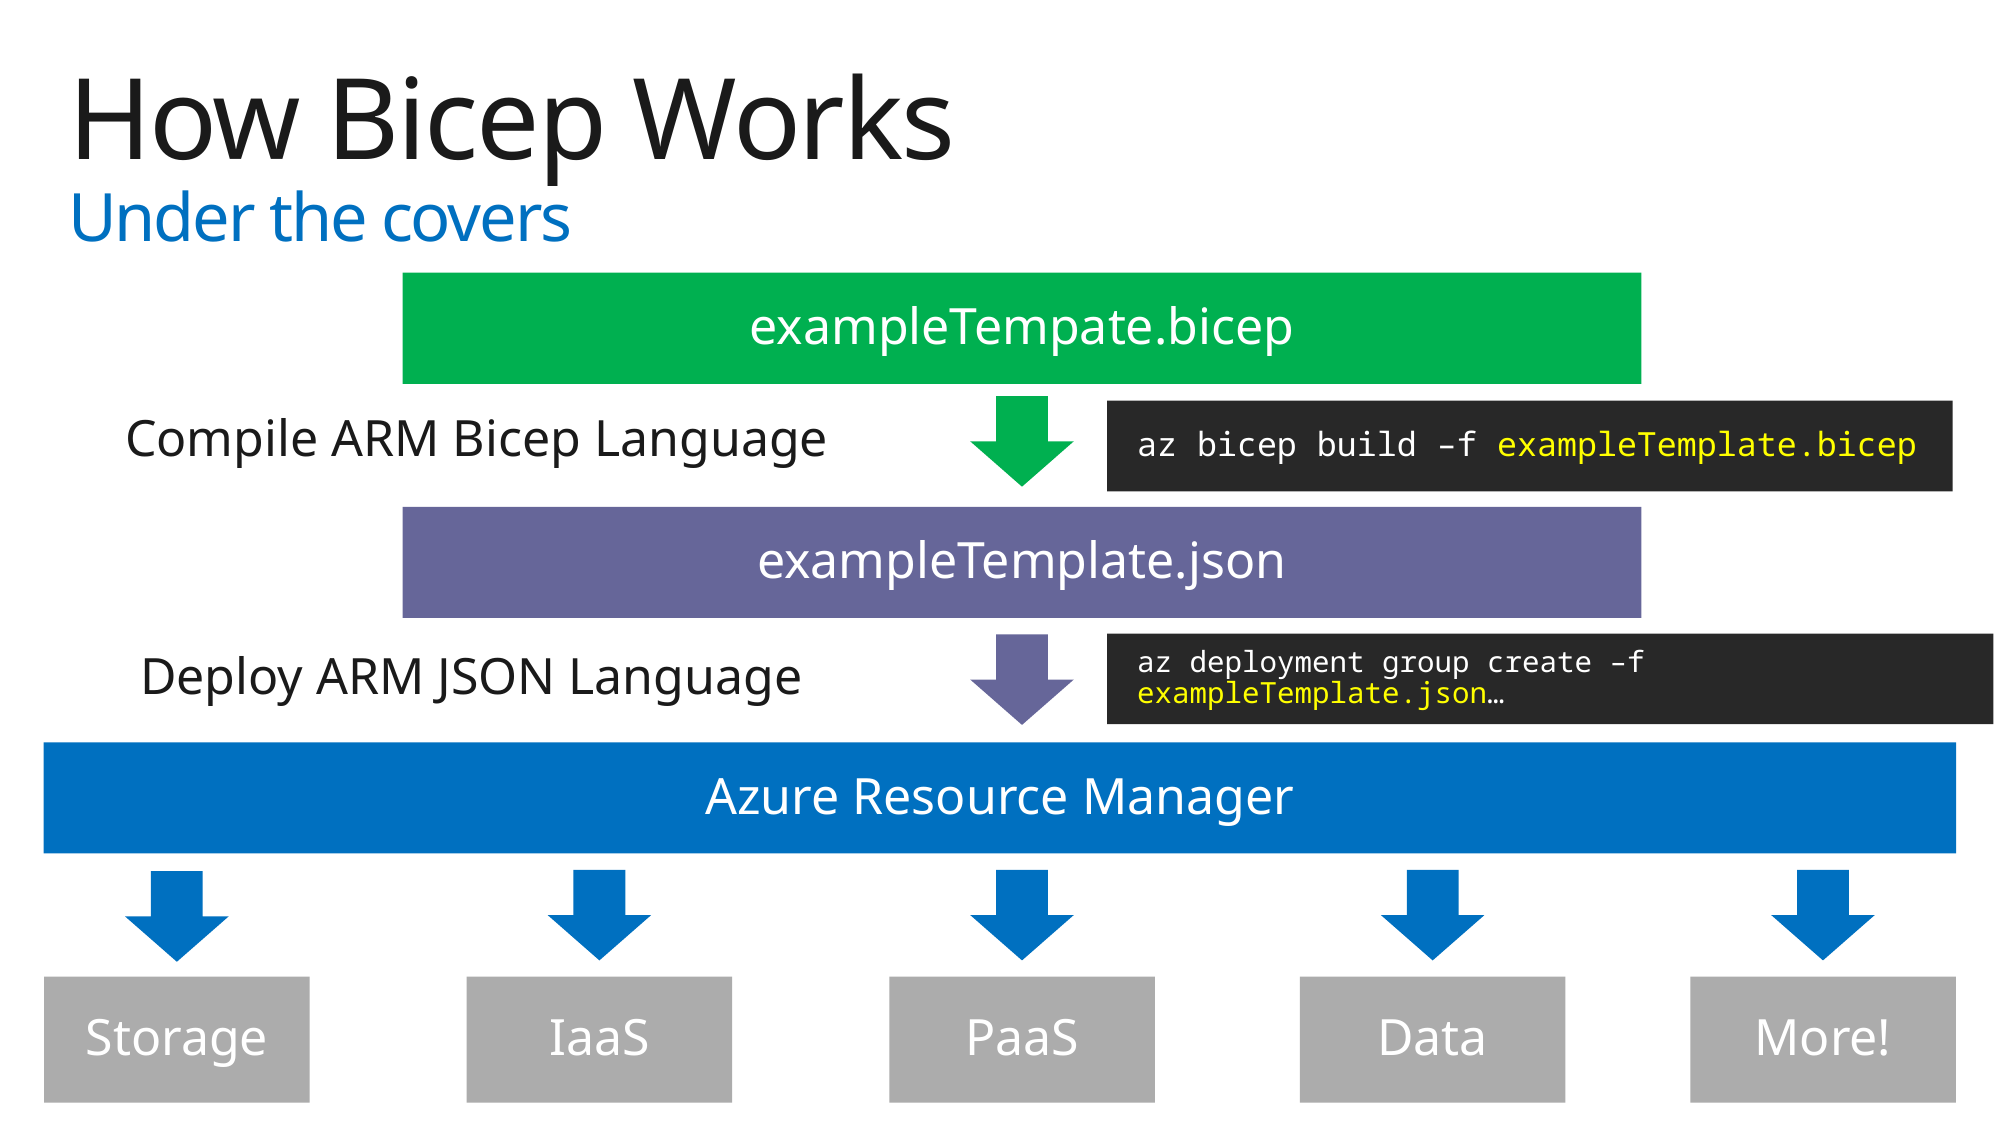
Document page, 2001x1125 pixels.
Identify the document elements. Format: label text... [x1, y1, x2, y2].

text_box az deployment group create –f exampleTemplate.json… [1106, 633, 1994, 725]
text_box exampleTempate.bicep [402, 272, 1642, 385]
text_box Azure Resource Manager [43, 742, 1957, 854]
text_box [546, 868, 652, 961]
text_box Deploy ARM JSON Language [110, 627, 833, 730]
text_box IaaS [466, 976, 733, 1104]
title How Bicep Works Under the covers [44, 47, 1957, 196]
text_box [124, 870, 230, 963]
text_box Compile ARM Bicep Language [95, 389, 859, 492]
text_box More! [1690, 976, 1957, 1104]
text_box PaaS [889, 976, 1156, 1104]
text_box [1770, 868, 1876, 961]
text_box Storage [43, 976, 310, 1104]
text_box [1380, 868, 1486, 961]
text_box [969, 633, 1075, 726]
text_box exampleTemplate.json [402, 506, 1642, 619]
text_box [969, 868, 1075, 961]
text_box Data [1299, 976, 1566, 1104]
text_box az bicep build –f exampleTemplate.bicep [1106, 400, 1953, 492]
text_box [969, 395, 1075, 488]
